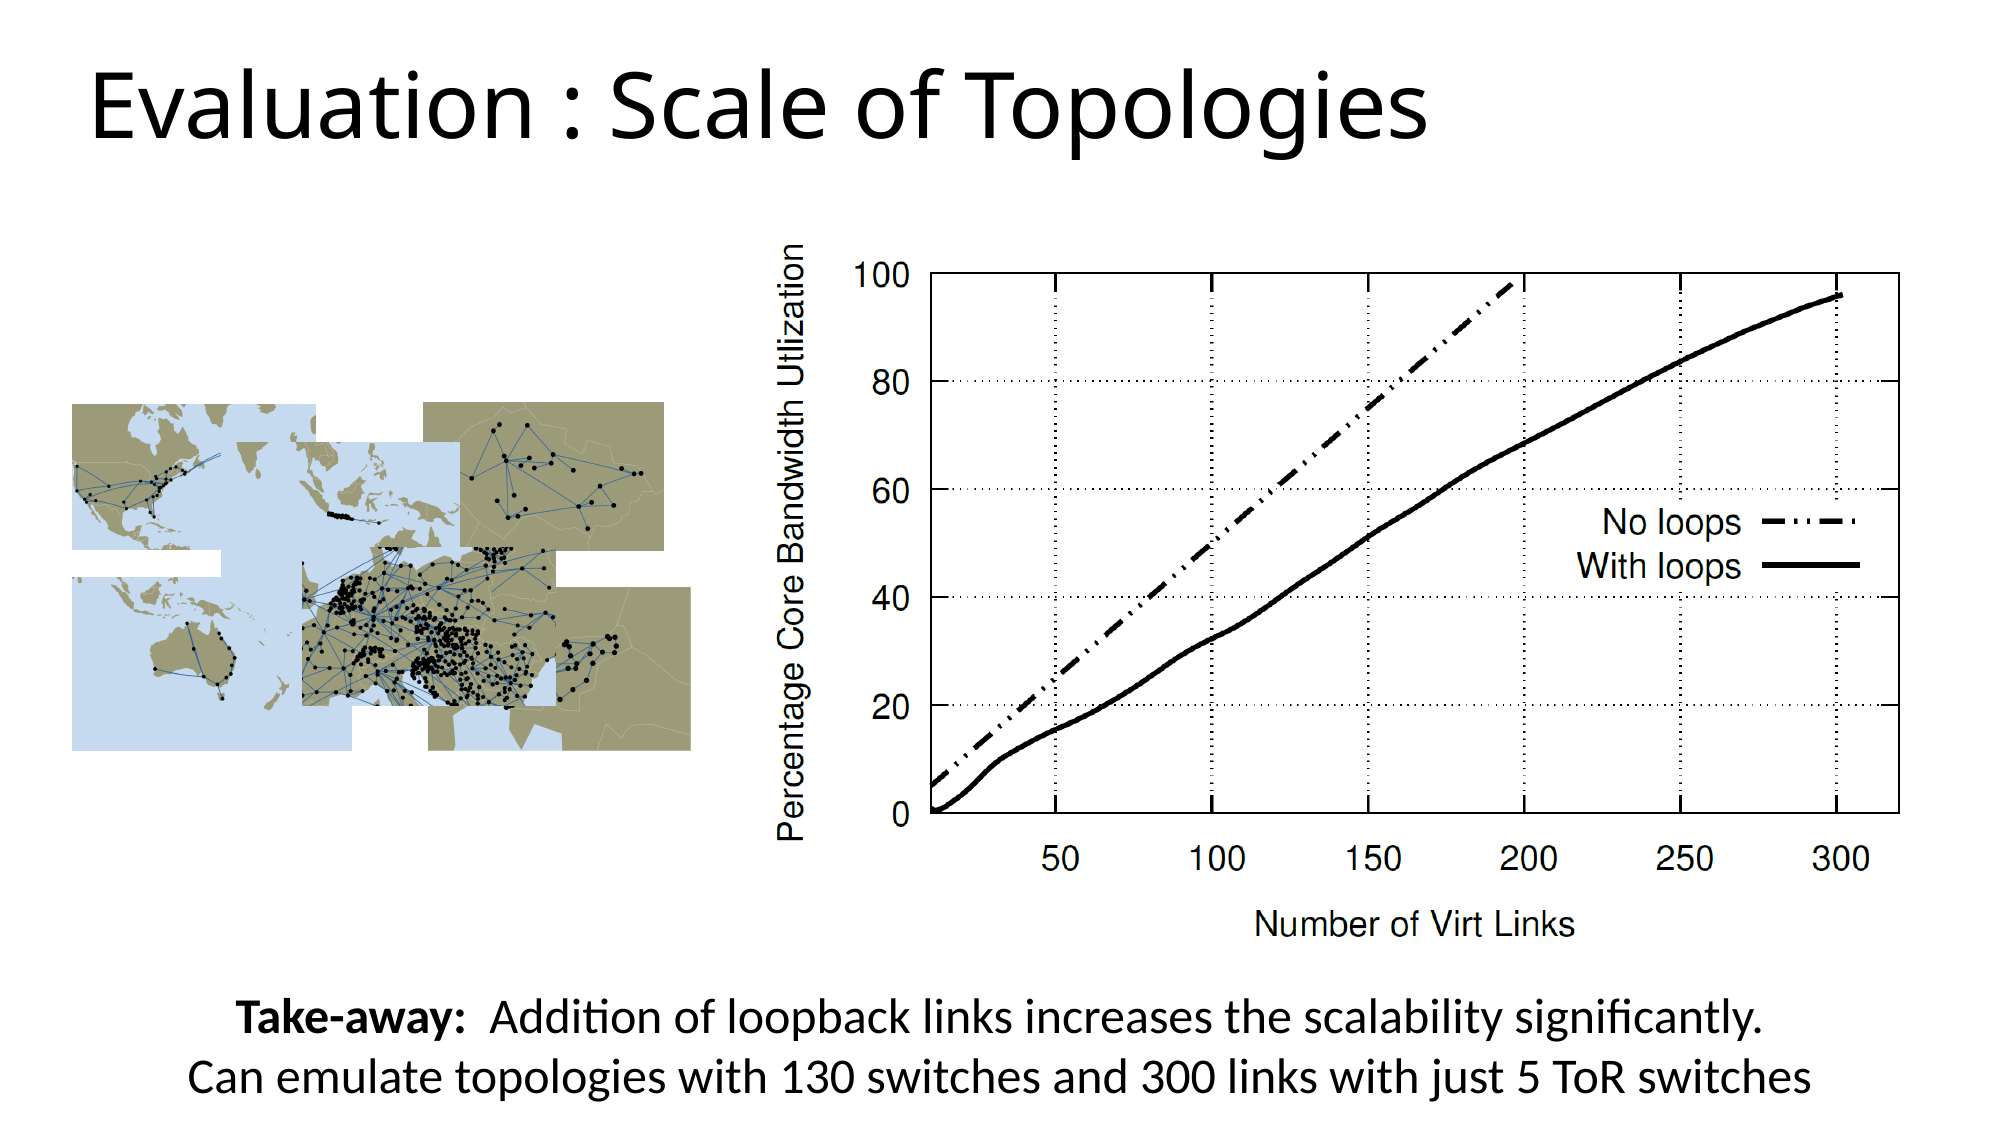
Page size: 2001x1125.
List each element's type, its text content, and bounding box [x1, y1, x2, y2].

picture [72, 402, 691, 751]
text_box Take-away: Addition of loopback links increases the scalability significantly. Can emulate topologies with 130 switches and 300 links with just 5 ToR switches [0, 976, 2000, 1125]
title Evaluation : Scale of Topologies [72, 0, 1896, 218]
picture [759, 235, 1939, 947]
